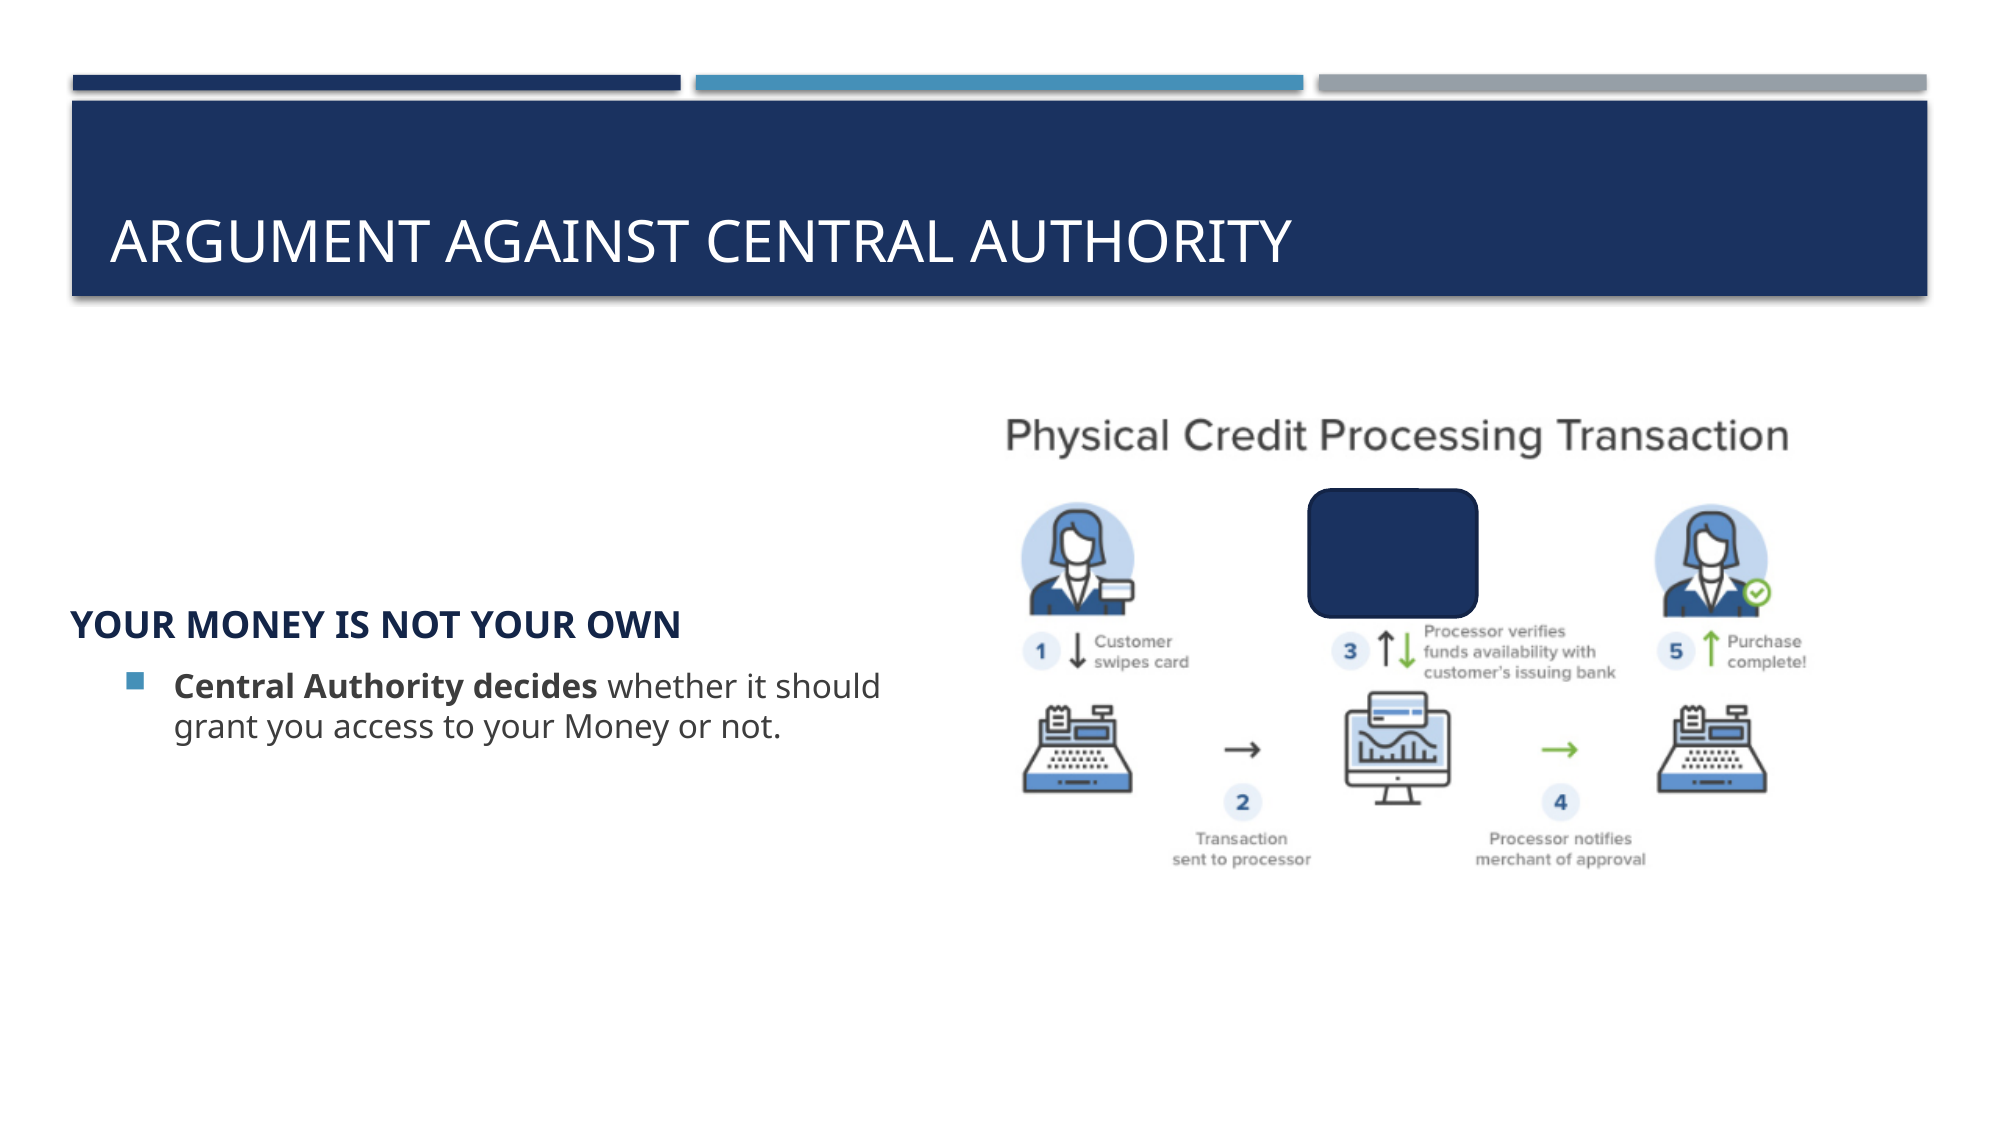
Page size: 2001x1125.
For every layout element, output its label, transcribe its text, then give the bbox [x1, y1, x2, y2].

title ARGUMENT AGAINST CENTRAL AUTHORITY [95, 115, 1905, 282]
picture [921, 384, 1871, 955]
list YOUR MONEY IS NOT YOUR OWN Central Authority decides whether it should grant you access to your Money or not. [55, 392, 915, 954]
